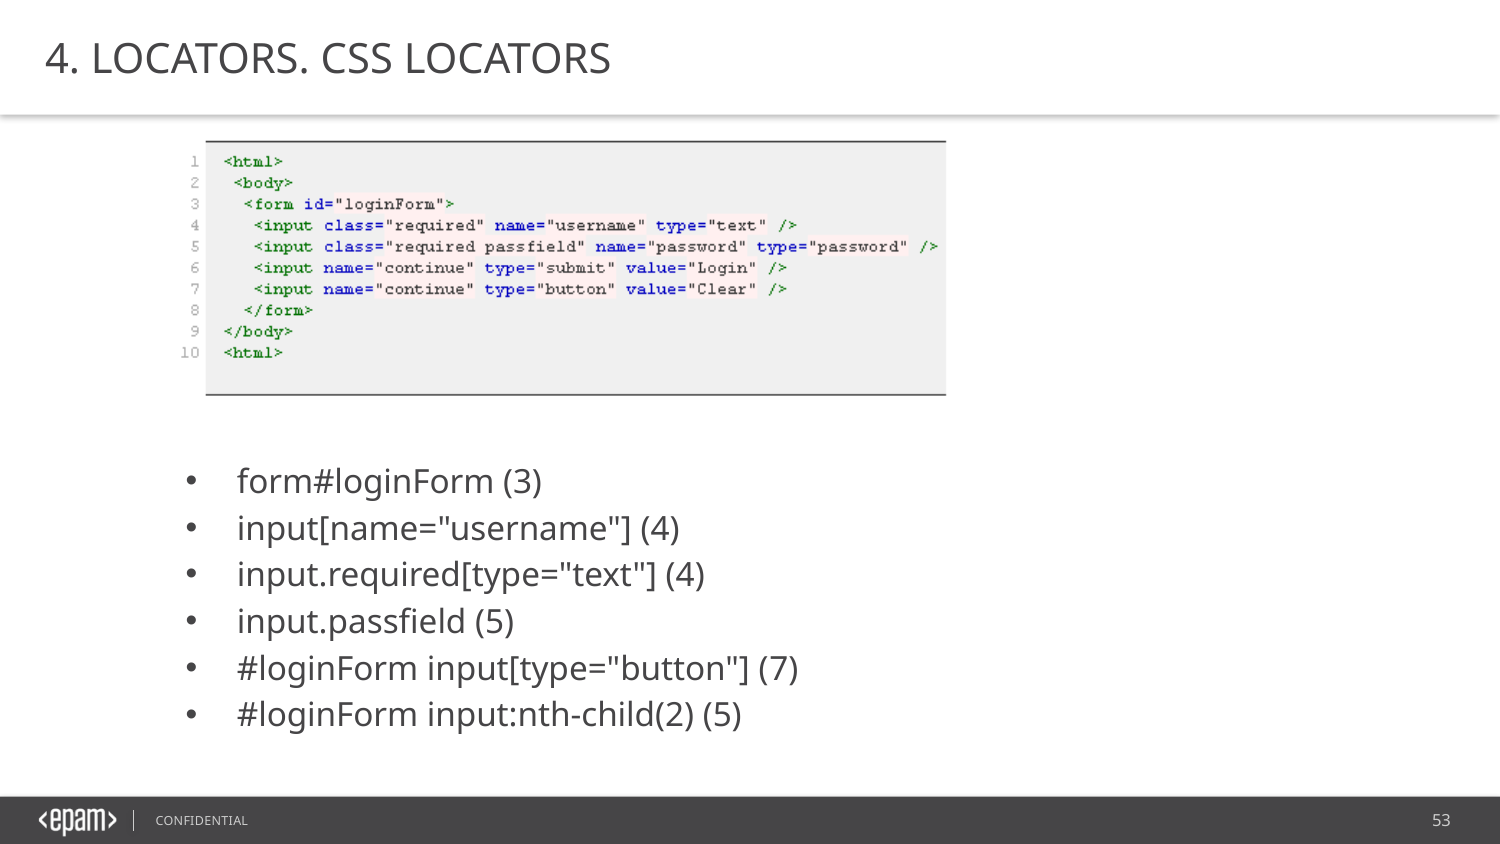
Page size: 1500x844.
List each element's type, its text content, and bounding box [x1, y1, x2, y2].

text_box form#loginForm (3) input[name="username"] (4) input.required[type="text"] (4) input.passfield (5) #loginForm input[type="button"] (7) #loginForm input:nth-child(2) (5) [170, 452, 1154, 743]
picture [170, 129, 965, 405]
picture [38, 808, 117, 837]
list 4. LOCATORS. CSS LOCATORS [0, 0, 1500, 115]
